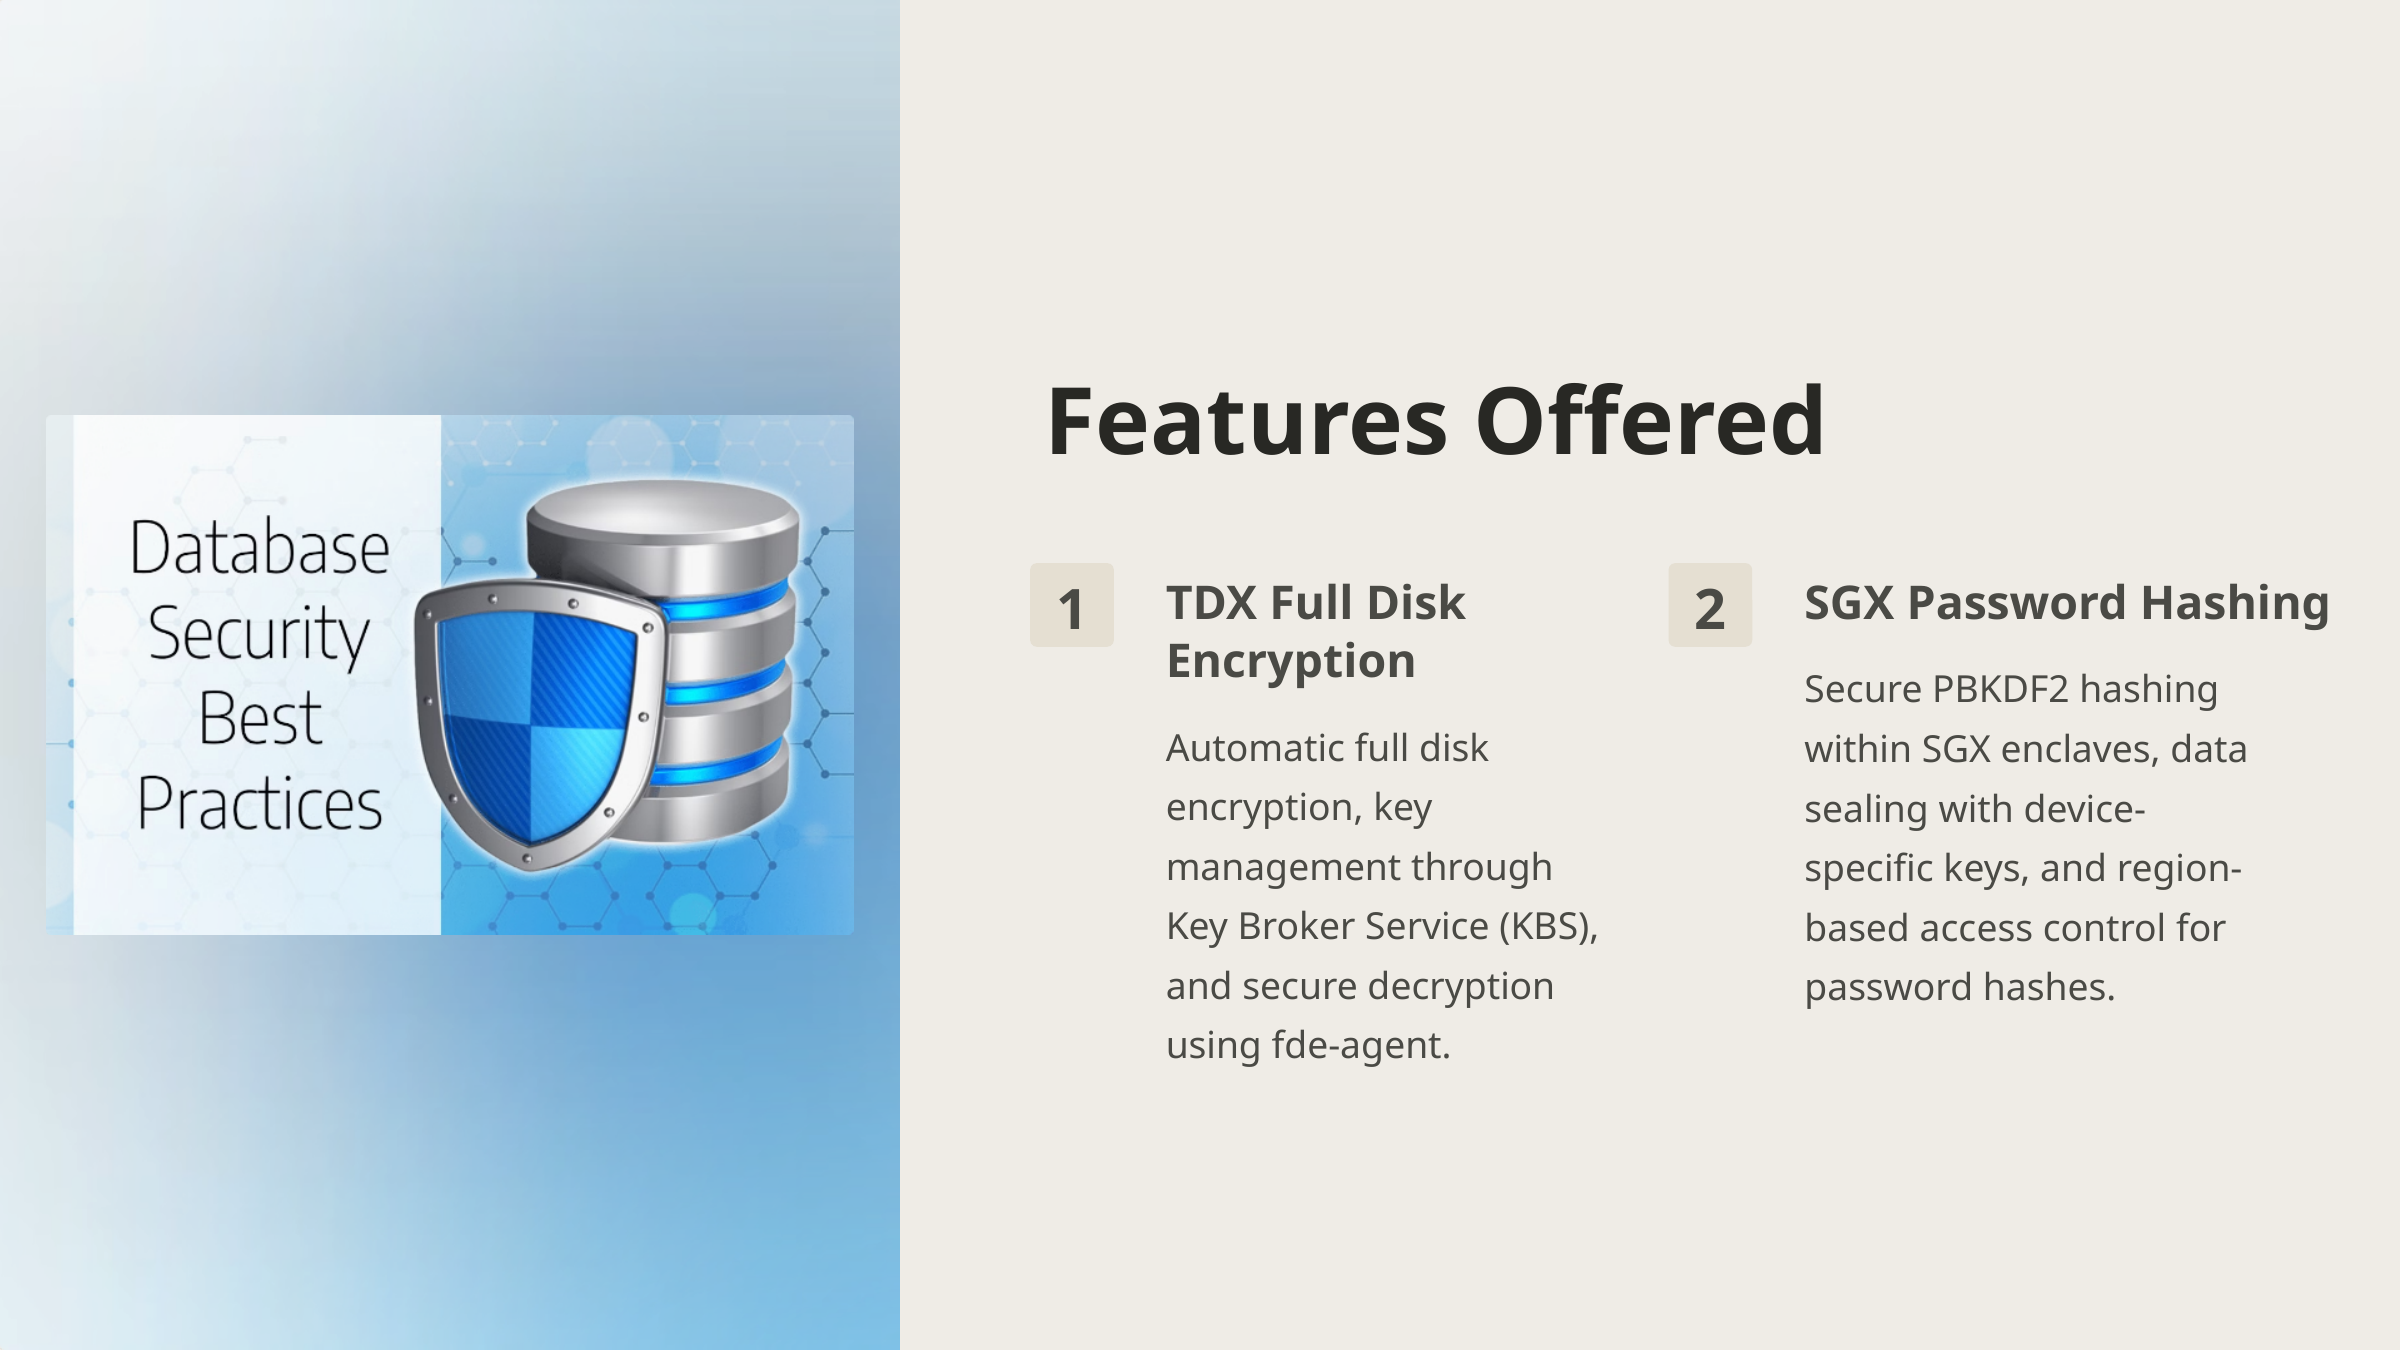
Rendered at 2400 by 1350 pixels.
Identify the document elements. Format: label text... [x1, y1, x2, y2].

text_box [900, 0, 2400, 1350]
text_box SGX Password Hashing [1789, 563, 2269, 622]
text_box [1668, 563, 1753, 647]
text_box Features Offered [1030, 349, 1961, 466]
text_box [1030, 563, 1114, 647]
text_box Secure PBKDF2 hashing within SGX enclaves, data sealing with device-specific keys, and region-based access control for password hashes. [1789, 643, 2270, 1001]
picture [0, 0, 900, 1350]
text_box TDX Full Disk Encryption [1151, 563, 1632, 680]
text_box 2 [1694, 577, 1727, 633]
text_box Automatic full disk encryption, key management through Key Broker Service (KBS), and secure decryption using fde-agent. [1151, 701, 1632, 1000]
text_box 1 [1055, 577, 1089, 633]
